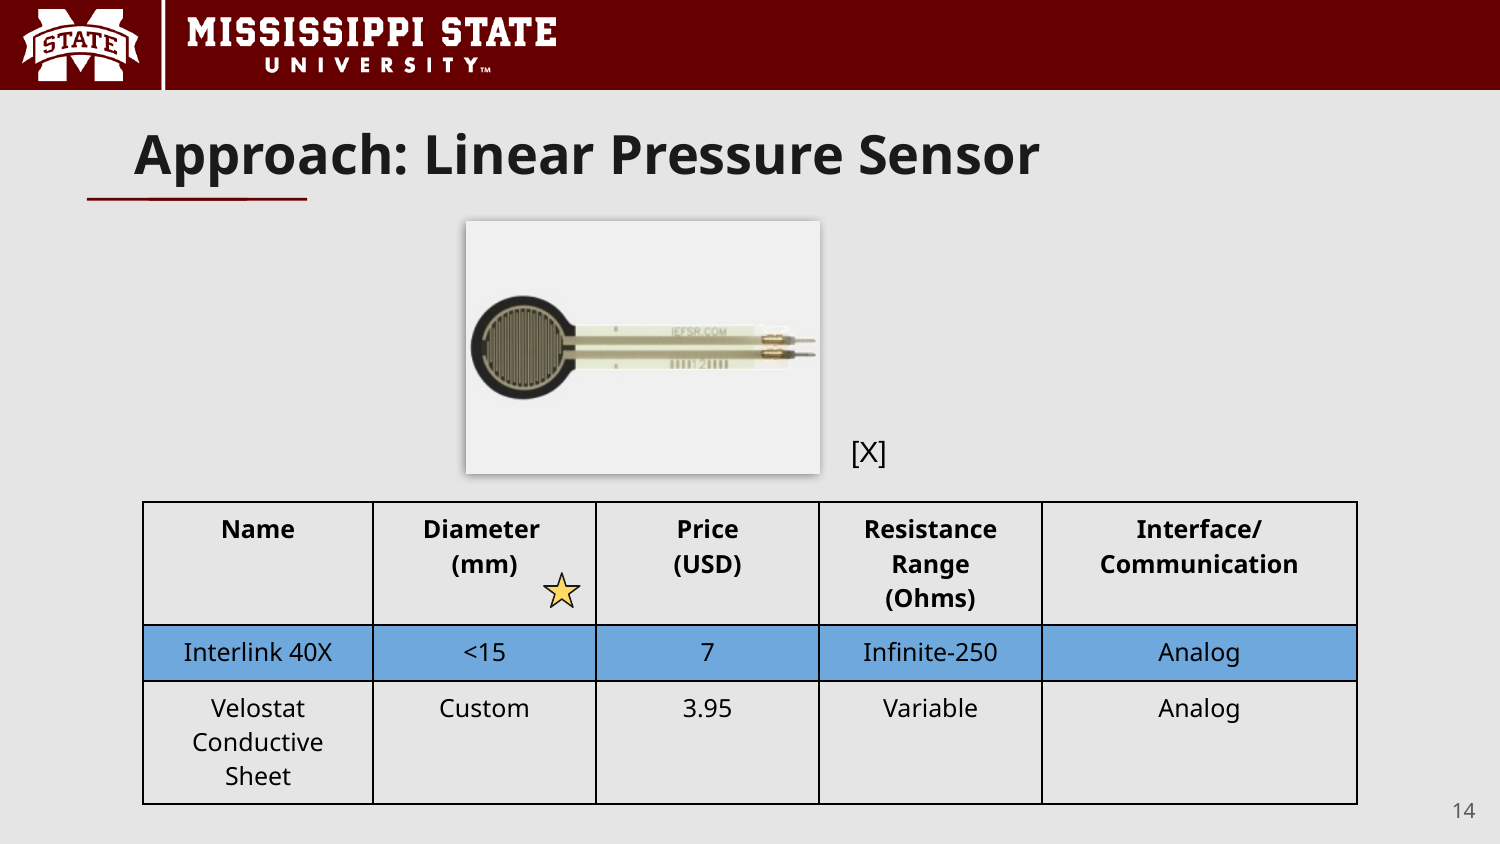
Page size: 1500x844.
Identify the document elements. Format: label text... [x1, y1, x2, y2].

table_header Price (USD) [597, 503, 818, 624]
table_cell 3.95 [597, 682, 818, 803]
table_header Diameter (mm) [374, 503, 595, 624]
table_cell Infinite-250 [820, 626, 1041, 680]
slide_number ‹#› [1400, 779, 1491, 844]
table_cell 7 [597, 626, 818, 680]
picture [22, 0, 556, 90]
table_cell Velostat Conductive Sheet [144, 682, 372, 803]
table_cell Interlink 40X [144, 626, 372, 680]
table_header Interface/Communication [1043, 503, 1356, 624]
title Approach: Linear Pressure Sensor [119, 105, 1381, 193]
table_cell Analog [1043, 682, 1356, 803]
table_cell Variable [820, 682, 1041, 803]
text_box [X] [836, 418, 911, 478]
table_cell <15 [374, 626, 595, 680]
picture [465, 220, 820, 474]
table_header Resistance Range (Ohms) [820, 503, 1041, 624]
table_cell Analog [1043, 626, 1356, 680]
text_box [543, 572, 580, 608]
table_header Name [144, 503, 372, 624]
table_cell Custom [374, 682, 595, 803]
